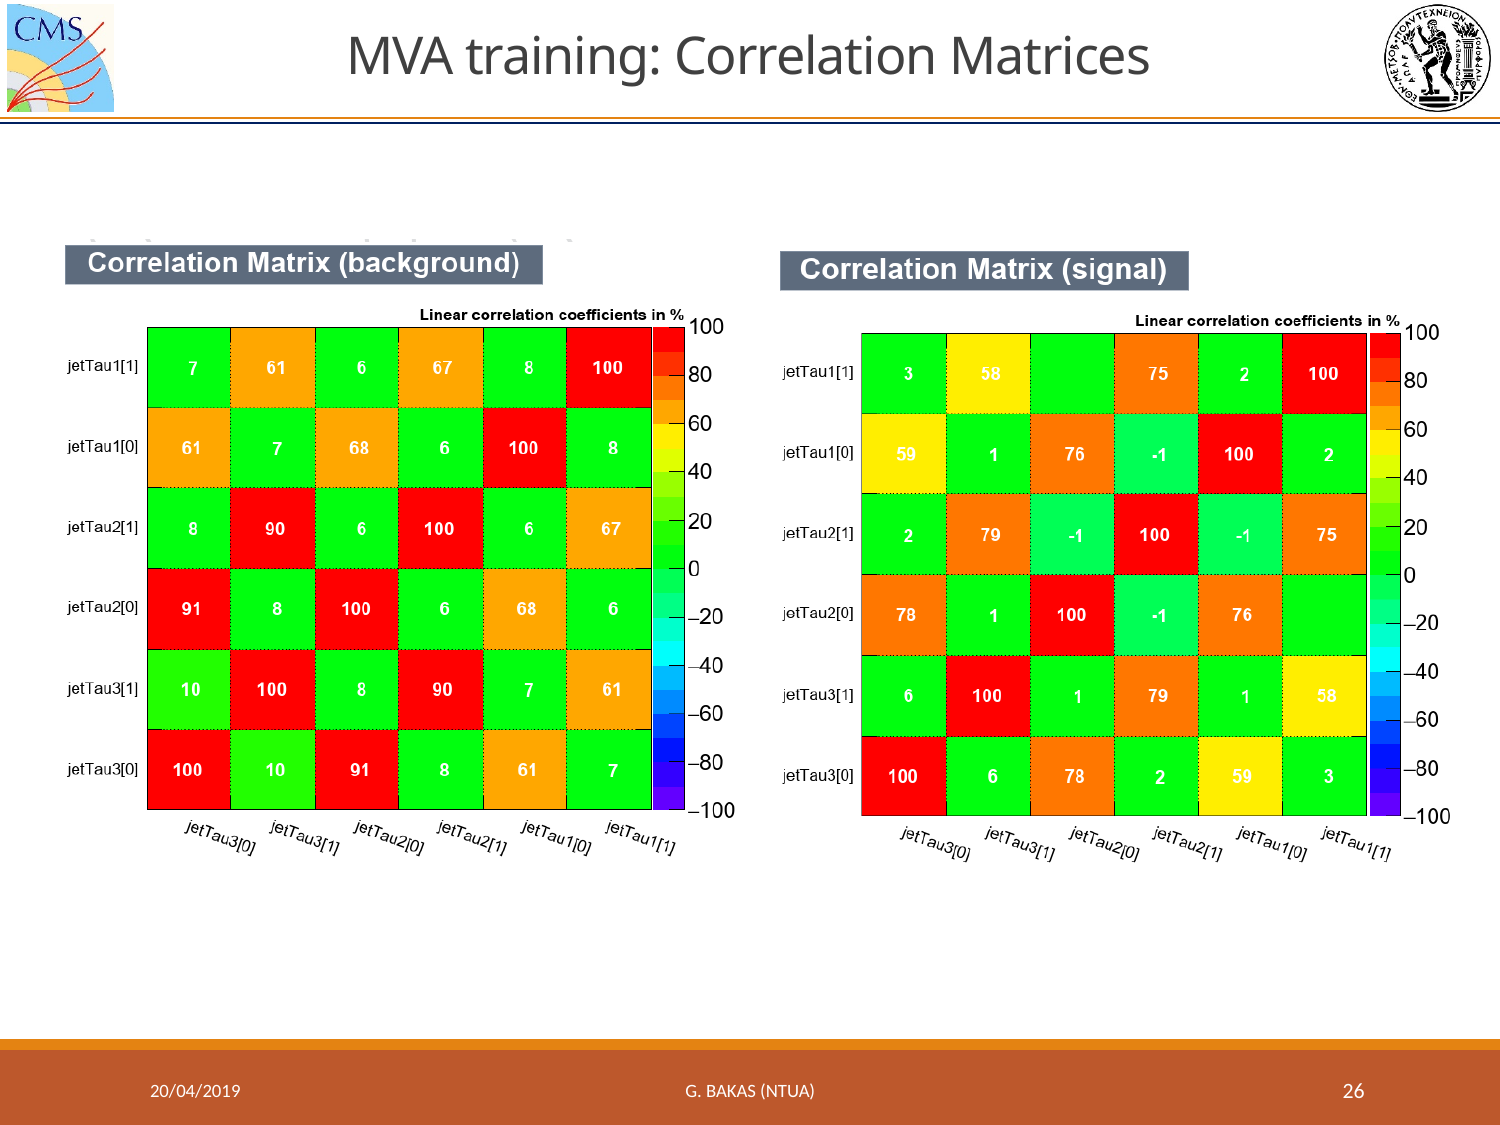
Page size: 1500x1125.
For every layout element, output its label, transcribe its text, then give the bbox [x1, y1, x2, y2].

title MVA training: Correlation Matrices [130, 23, 1368, 93]
slide_number 26 [1218, 1059, 1380, 1120]
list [1383, 4, 1492, 112]
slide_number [135, 1059, 440, 1120]
picture [6, 4, 114, 112]
picture [768, 244, 1464, 878]
picture [59, 239, 745, 883]
footer G. Bakas (NTUA) [453, 1059, 1047, 1120]
